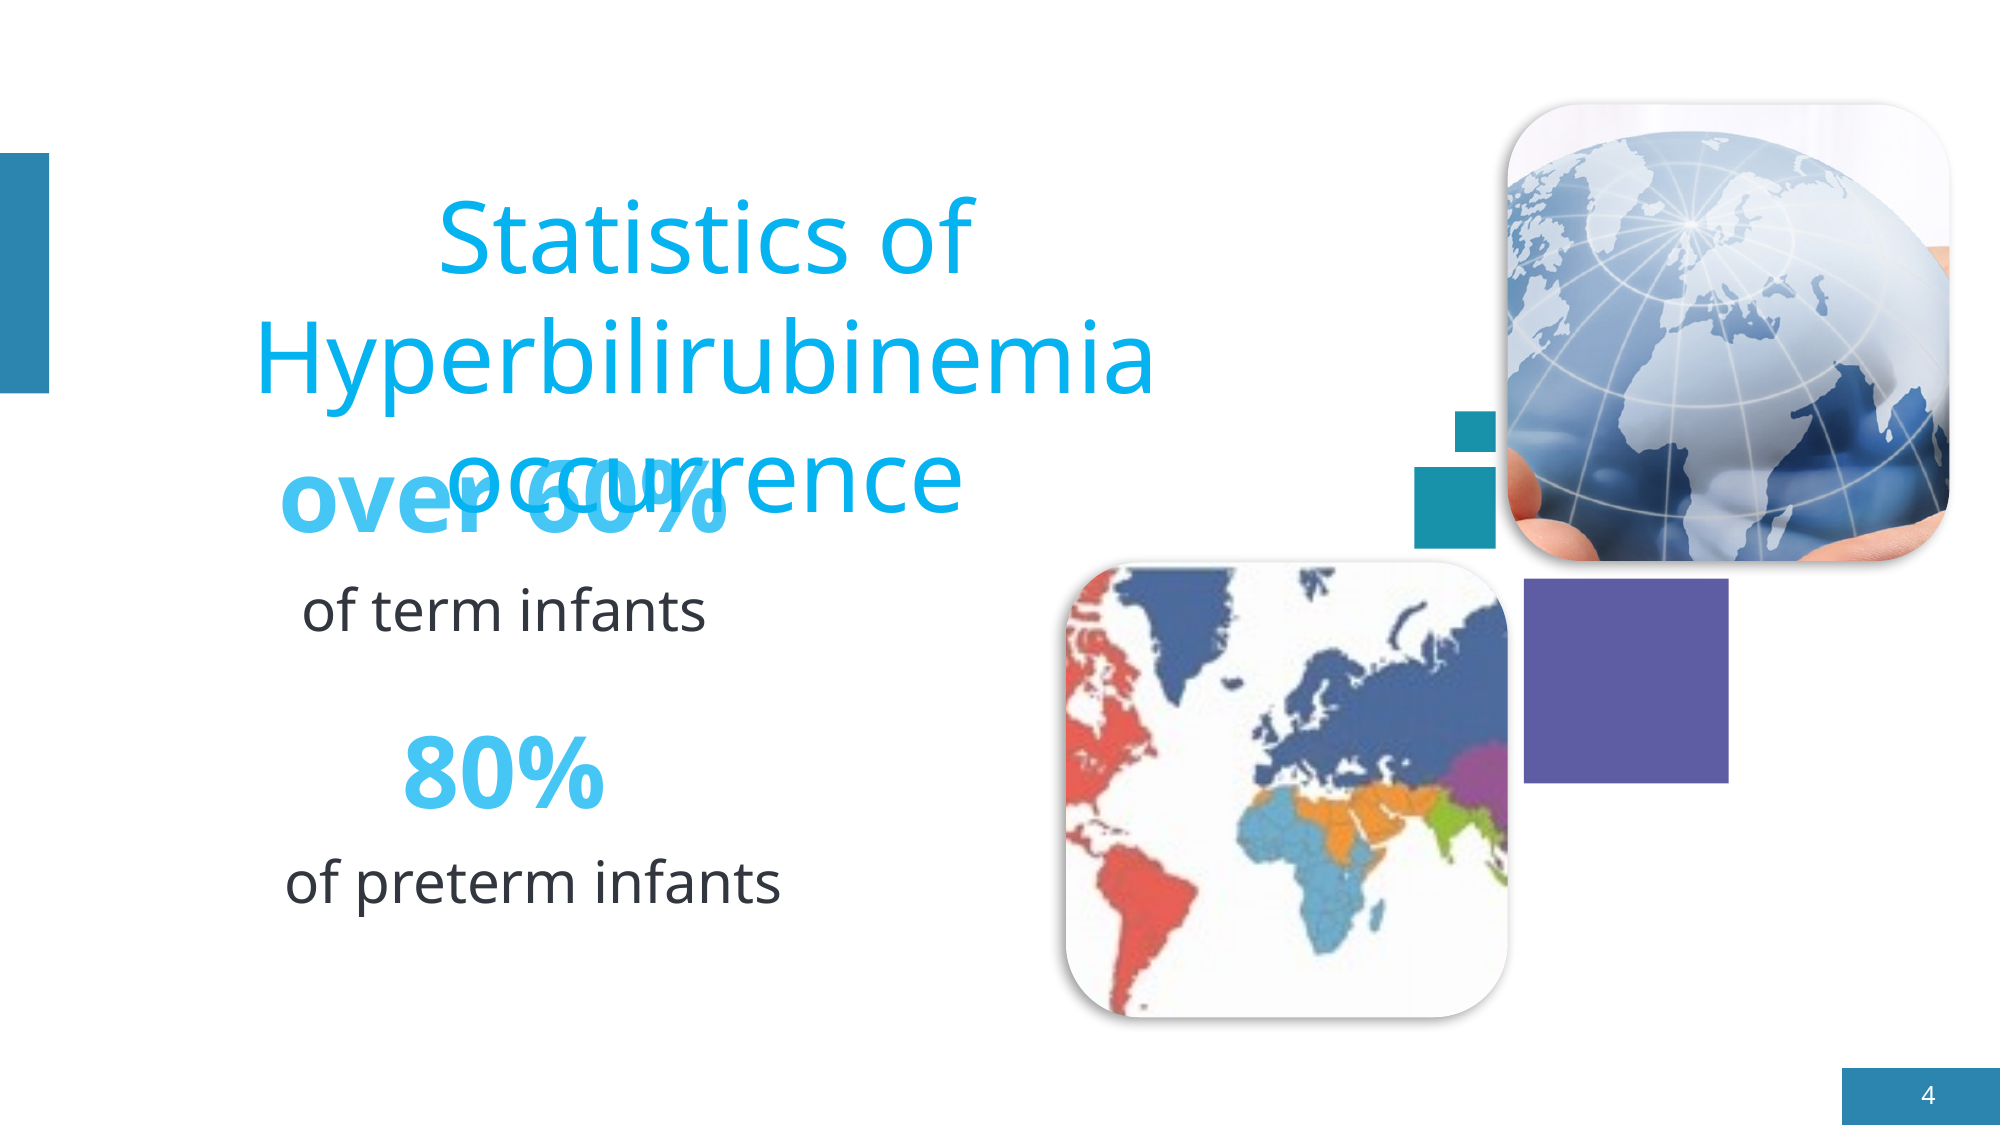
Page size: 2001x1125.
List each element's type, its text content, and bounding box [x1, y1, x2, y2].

text_box of preterm infants [0, 853, 1065, 923]
text_box 80% [0, 709, 1065, 844]
text_box over 60% [0, 432, 1142, 567]
text_box Statistics of Hyperbilirubinemia occurrence [27, 165, 1385, 541]
picture [1065, 562, 1508, 1018]
text_box of term infants [0, 580, 1065, 650]
picture [1507, 104, 1950, 561]
slide_number 4 [1889, 1079, 1951, 1114]
